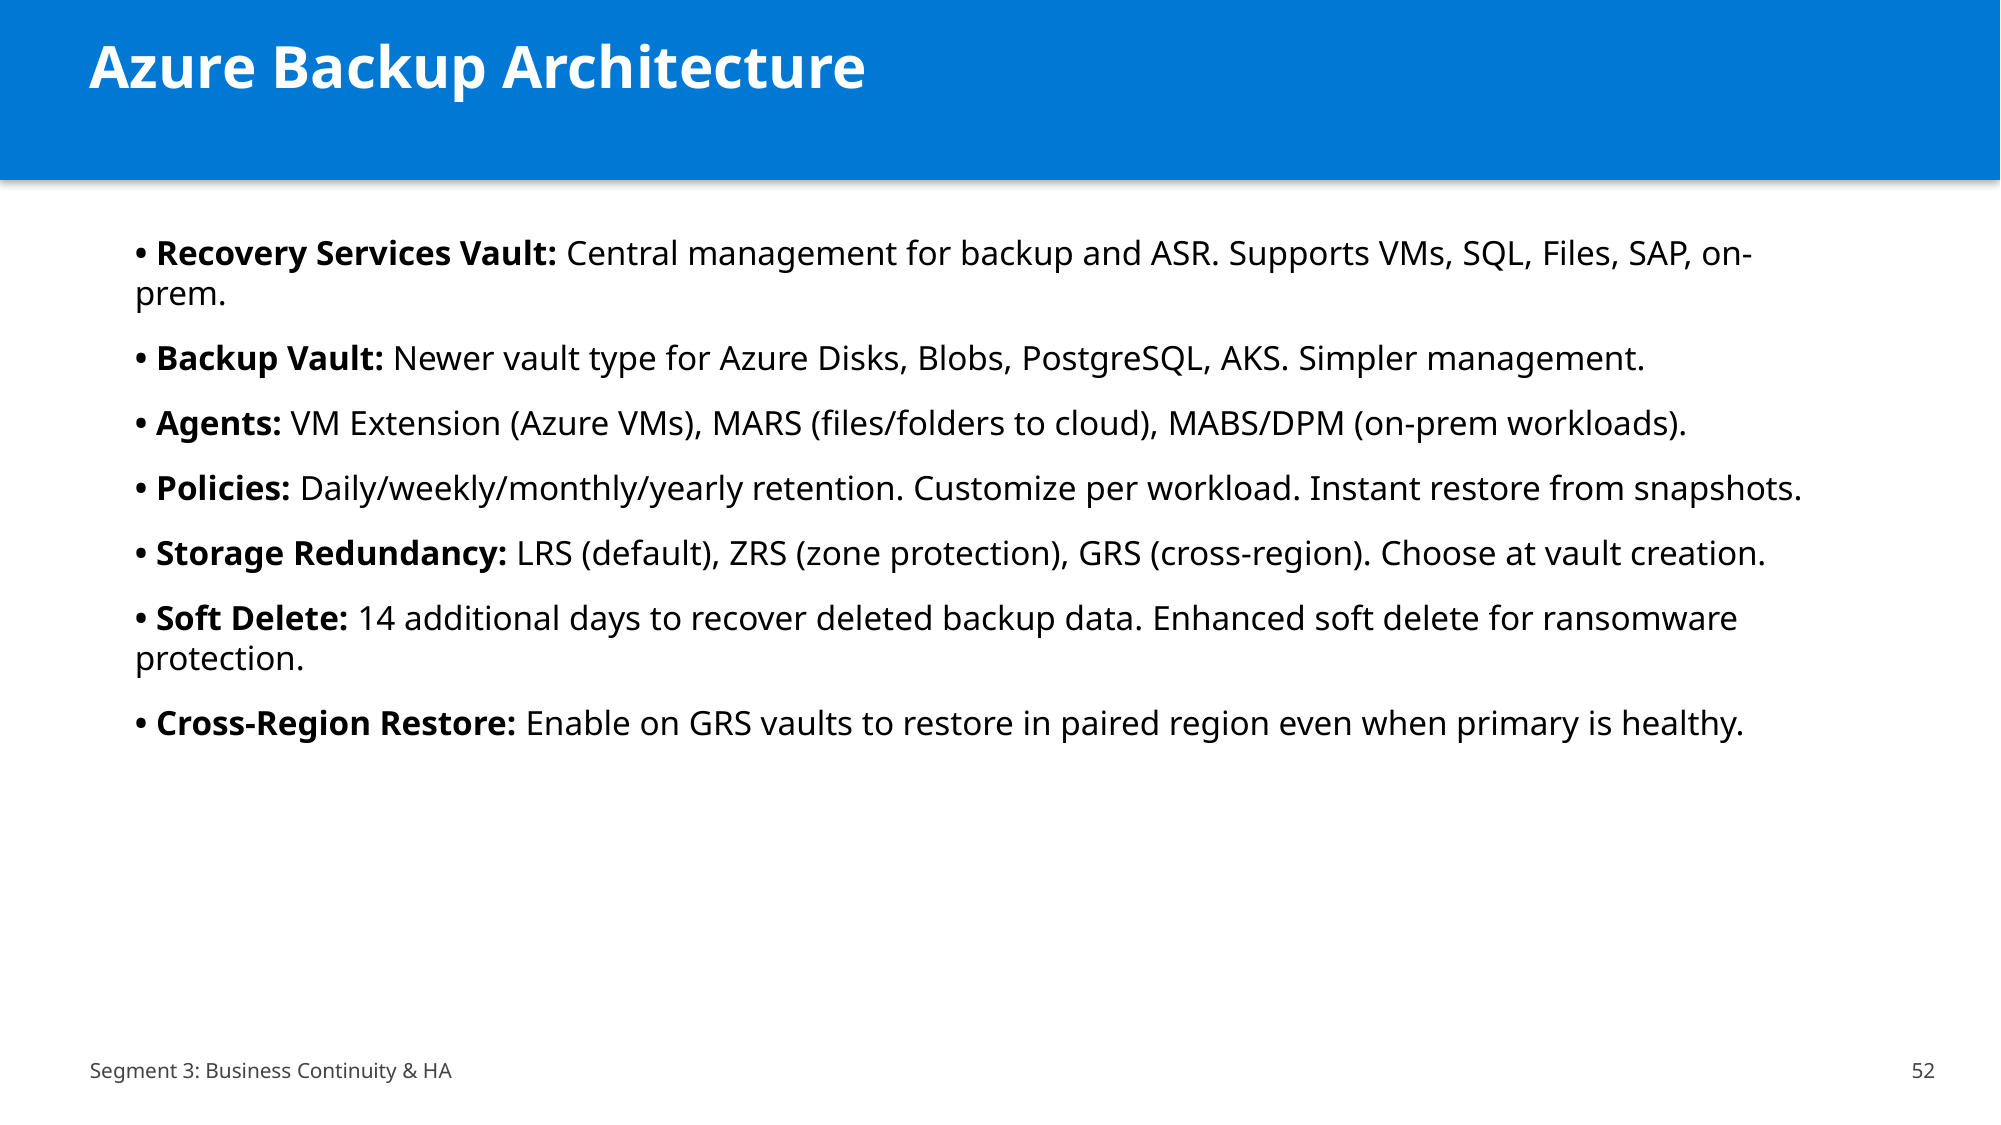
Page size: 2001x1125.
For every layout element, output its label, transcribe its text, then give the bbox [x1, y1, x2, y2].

text_box Azure Backup Architecture [74, 22, 1875, 108]
text_box 52 [1799, 1050, 1950, 1090]
text_box Segment 3: Business Continuity & HA [74, 1050, 975, 1090]
text_box [0, 0, 2000, 181]
text_box • Recovery Services Vault: Central management for backup and ASR. Supports VMs, SQL, Files, SAP, on-prem. • Backup Vault: Newer vault type for Azure Disks, Blobs, PostgreSQL, AKS. Simpler management. • Agents: VM Extension (Azure VMs), MARS (files/folders to cloud), MABS/DPM (on-prem workloads). • Policies: Daily/weekly/monthly/yearly retention. Customize per workload. Instant restore from snapshots. • Storage Redundancy: LRS (default), ZRS (zone protection), GRS (cross-region). Choose at vault creation. • Soft Delete: 14 additional days to recover deleted backup data. Enhanced soft delete for ransomware protection. • Cross-Region Restore: Enable on GRS vaults to restore in paired region even when primary is healthy. [119, 224, 1845, 750]
